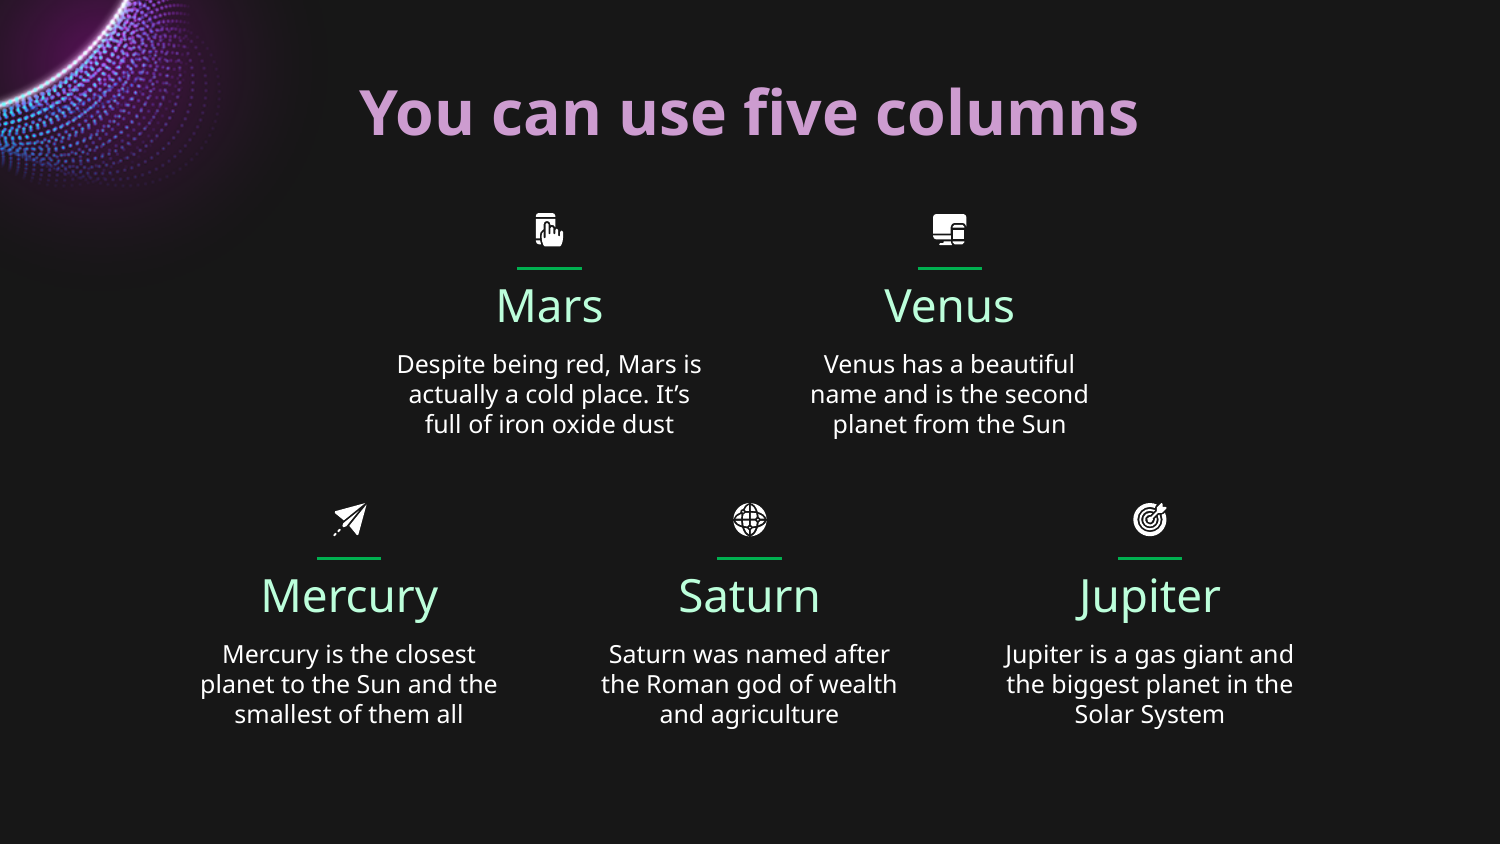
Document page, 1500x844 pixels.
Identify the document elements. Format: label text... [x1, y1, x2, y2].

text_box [332, 502, 367, 537]
subtitle Despite being red, Mars is actually a cold place. It’s full of iron oxide dust [381, 348, 718, 445]
subtitle Mercury [180, 558, 518, 638]
subtitle Saturn was named after the Roman god of wealth and agriculture [581, 638, 918, 735]
subtitle Venus [781, 268, 1119, 348]
subtitle Venus has a beautiful name and is the second planet from the Sun [781, 348, 1118, 445]
subtitle Jupiter is a gas giant and the biggest planet in the Solar System [982, 638, 1319, 735]
subtitle Mercury is the closest planet to the Sun and the smallest of them all [181, 638, 518, 735]
subtitle Jupiter [981, 558, 1319, 638]
title You can use five columns [118, 58, 1382, 153]
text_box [1133, 502, 1168, 537]
subtitle Mars [381, 268, 718, 348]
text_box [733, 502, 767, 537]
subtitle Saturn [581, 558, 919, 638]
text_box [535, 212, 564, 247]
picture [0, 0, 409, 367]
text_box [932, 213, 967, 246]
